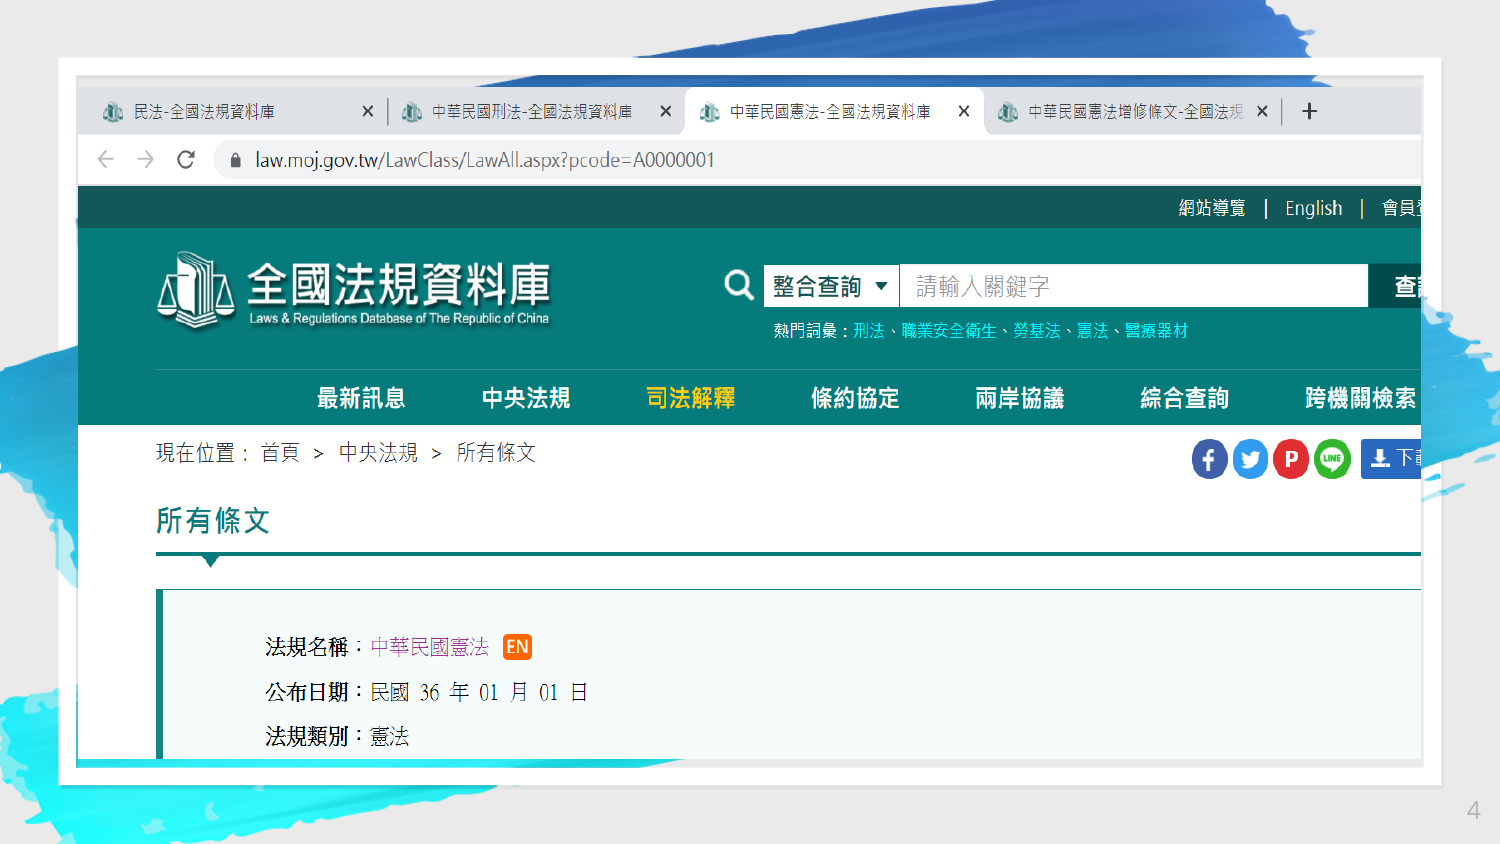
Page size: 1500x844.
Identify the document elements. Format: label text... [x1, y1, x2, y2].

slide_number 4 [1391, 779, 1482, 844]
picture [0, 0, 1500, 844]
